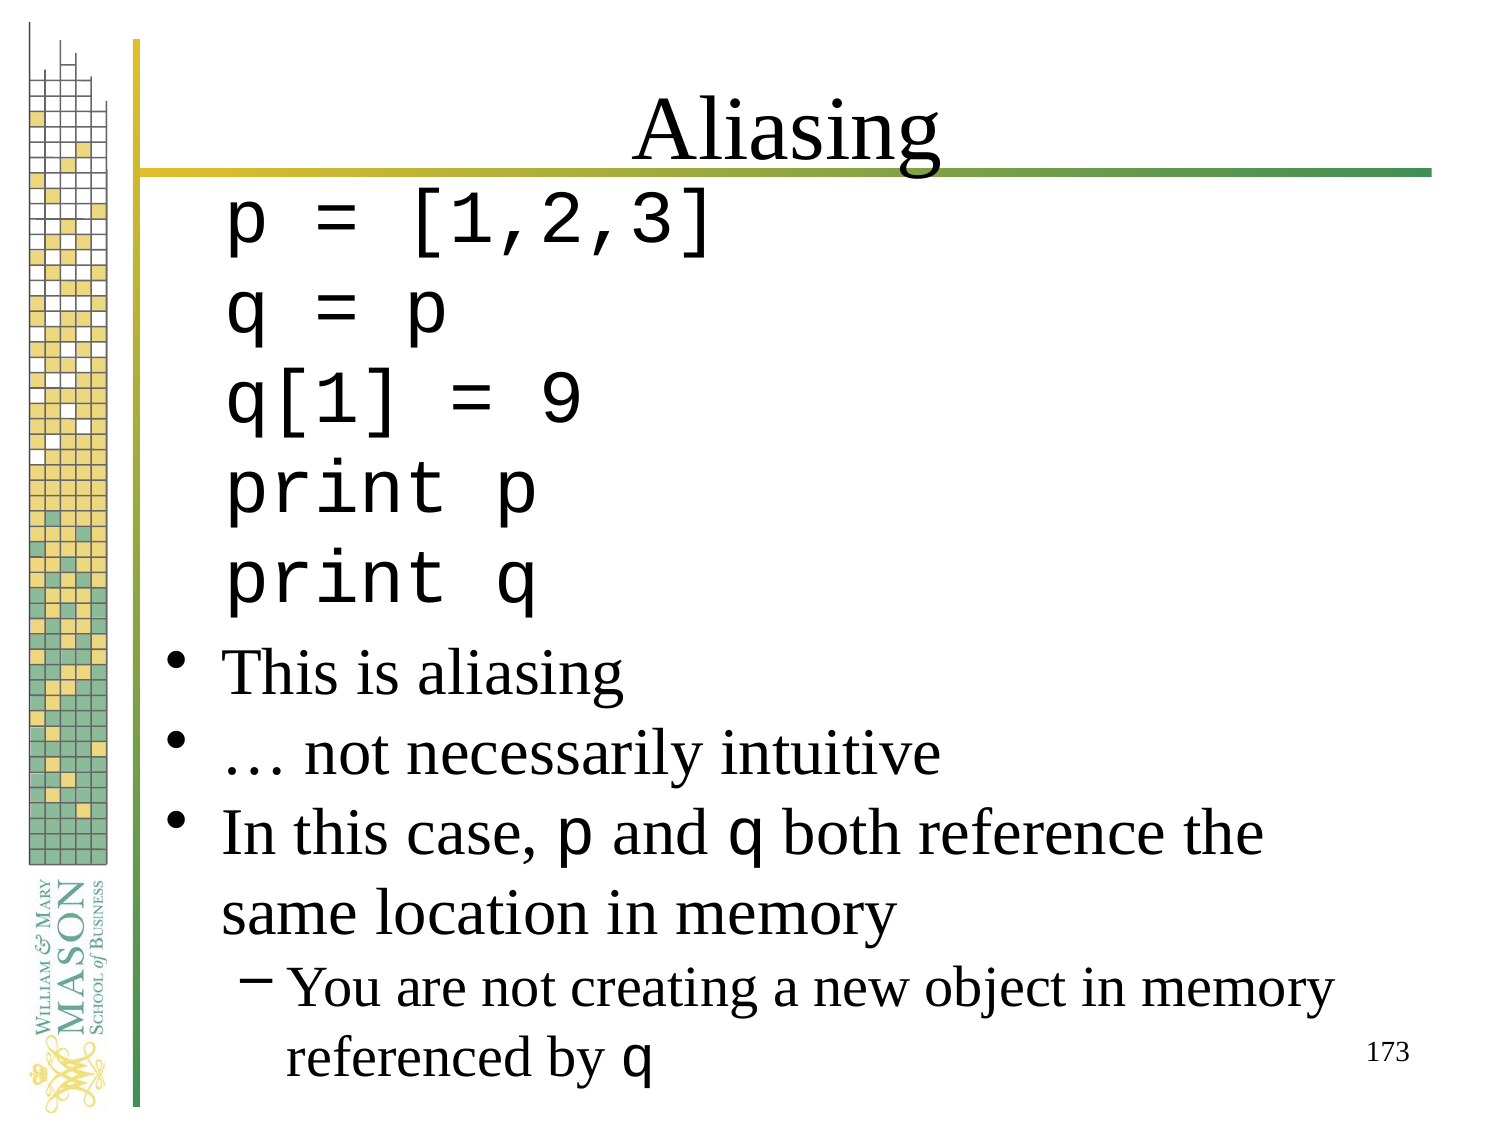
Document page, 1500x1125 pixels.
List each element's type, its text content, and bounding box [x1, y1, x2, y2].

slide_number 173 [1048, 1024, 1426, 1103]
list This is aliasing … not necessarily intuitive In this case, p and q both reference the same location in memory You are not creating a new object in memory referenced by q [150, 620, 1425, 1005]
title Aliasing [150, 45, 1425, 200]
title Naming Variables [29, 879, 107, 1113]
text_box p = [1,2,3] q = p q[1] = 9 print p print q [209, 159, 735, 625]
